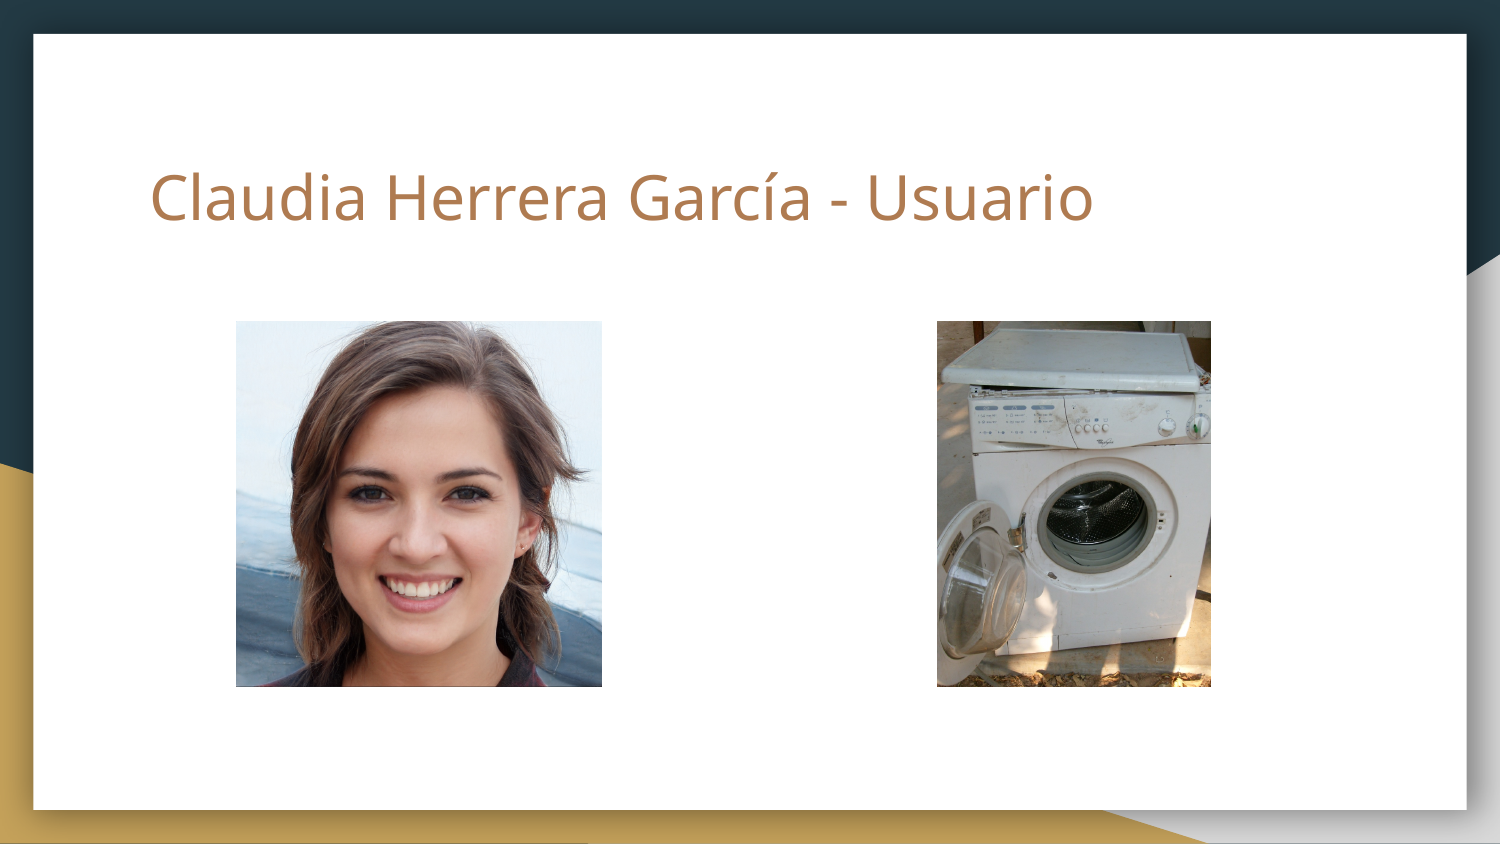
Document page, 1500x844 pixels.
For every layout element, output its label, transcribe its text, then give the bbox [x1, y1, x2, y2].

picture [236, 321, 602, 687]
picture [937, 321, 1212, 687]
title Claudia Herrera García - Usuario [134, 138, 1366, 296]
